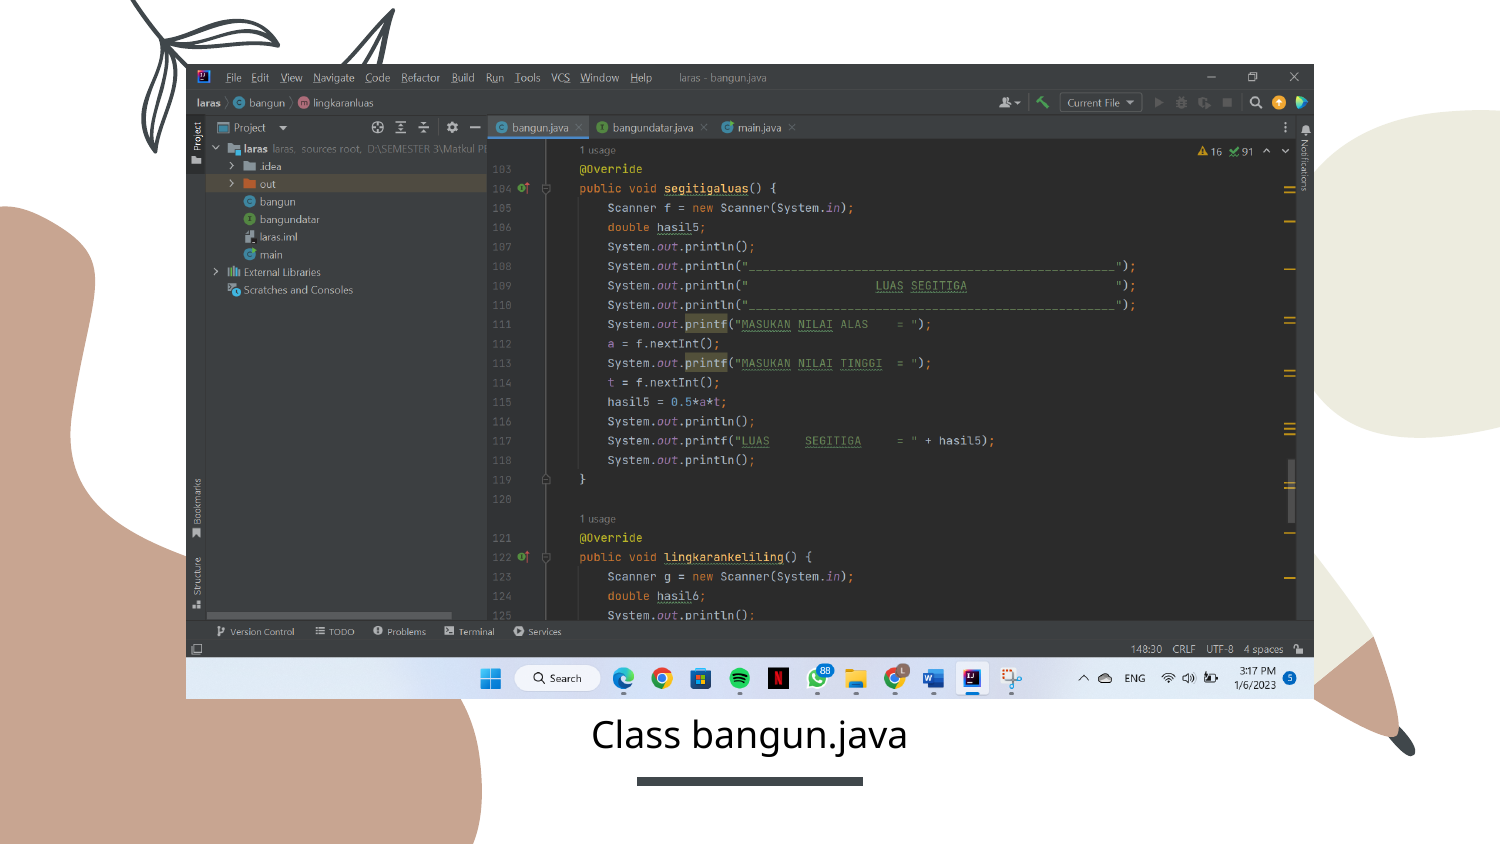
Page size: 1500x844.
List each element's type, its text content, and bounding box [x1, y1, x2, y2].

text_box [636, 776, 864, 786]
text_box Class bangun.java [464, 707, 1036, 795]
picture [185, 63, 1314, 699]
